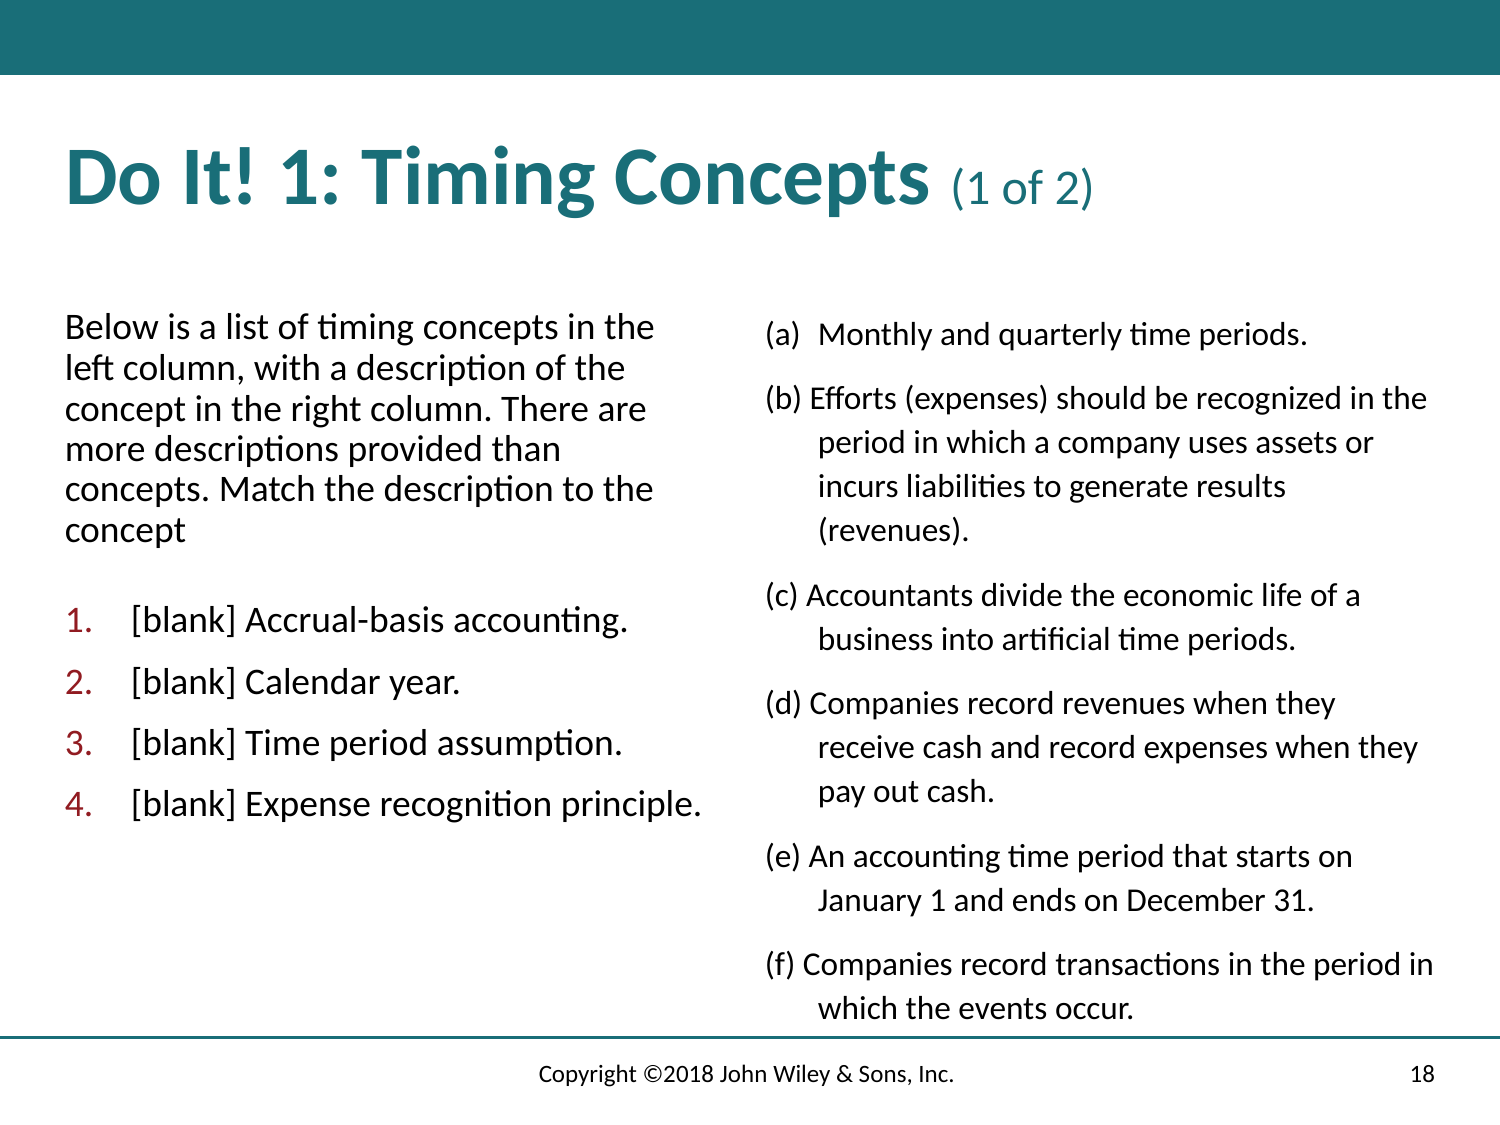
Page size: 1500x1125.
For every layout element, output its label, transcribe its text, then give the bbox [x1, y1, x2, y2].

footer Copyright ©2018 John Wiley & Sons, Inc. [496, 1042, 1004, 1103]
list Monthly and quarterly time periods. (b) Efforts (expenses) should be recognized in the period in which a company uses assets or incurs liabilities to generate results (revenues). (c) Accountants divide the economic life of a business into artiﬁcial time periods. (d) Companies record revenues when they receive cash and record expenses when they pay out cash. (e) An accounting time period that starts on January 1 and ends on December 31. (f) Companies record transactions in the period in which the events occur. [750, 300, 1452, 1025]
list Below is a list of timing concepts in the left column, with a description of the concept in the right column. There are more descriptions provided than concepts. Match the description to the concept [50, 300, 727, 558]
slide_number 18 [1059, 1042, 1450, 1103]
title Do It! 1: Timing Concepts (1 of 2) [50, 125, 1450, 250]
list [blank] Accrual-basis accounting. [blank] Calendar year. [blank] Time period assumption. [blank] Expense recognition principle. [50, 593, 727, 850]
